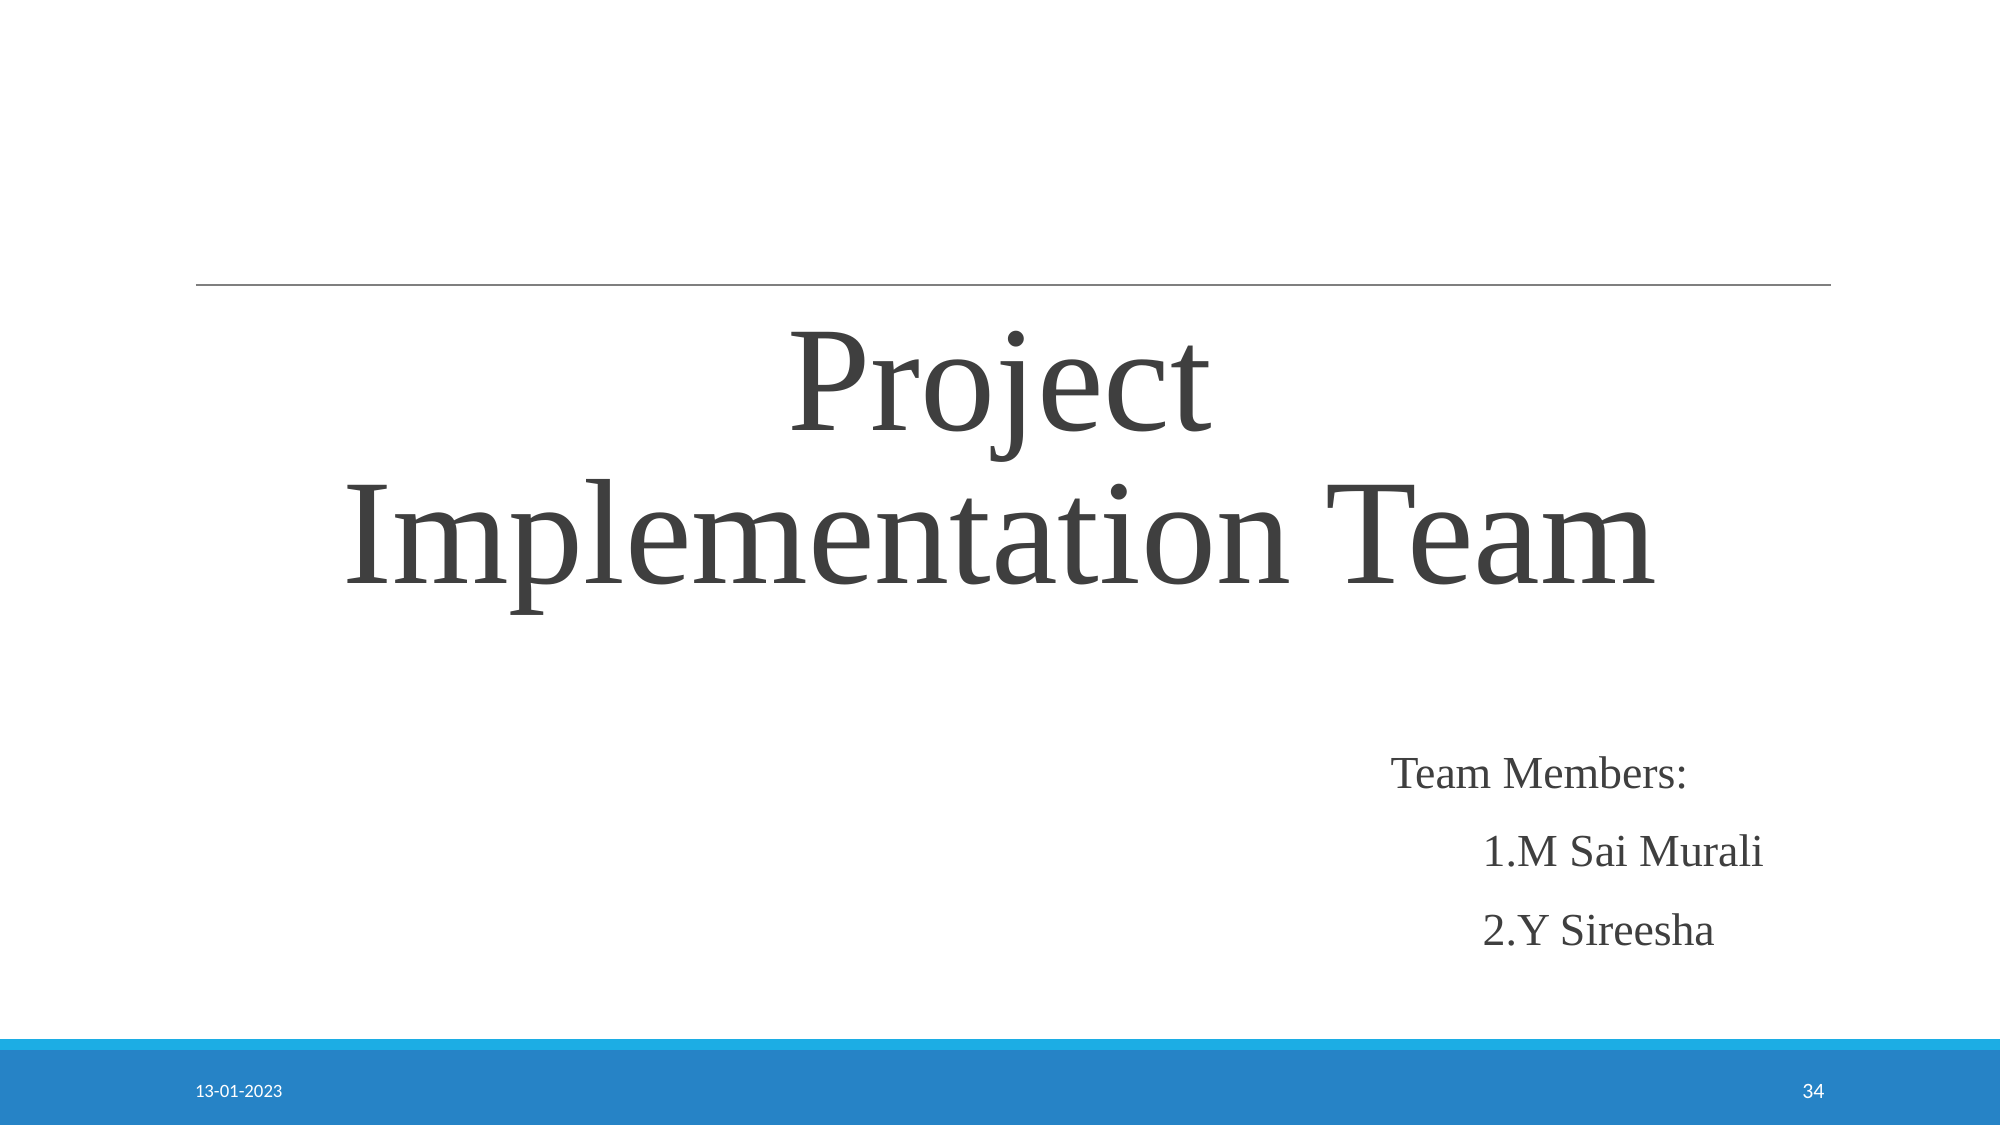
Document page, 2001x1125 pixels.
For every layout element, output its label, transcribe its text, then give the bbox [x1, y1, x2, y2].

title Project Implementation Team [301, 383, 1699, 622]
slide_number ‹#› [1624, 1059, 1840, 1120]
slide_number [180, 1059, 586, 1120]
list Team Members: 1.M Sai Murali 2.Y Sireesha [1375, 741, 1950, 980]
